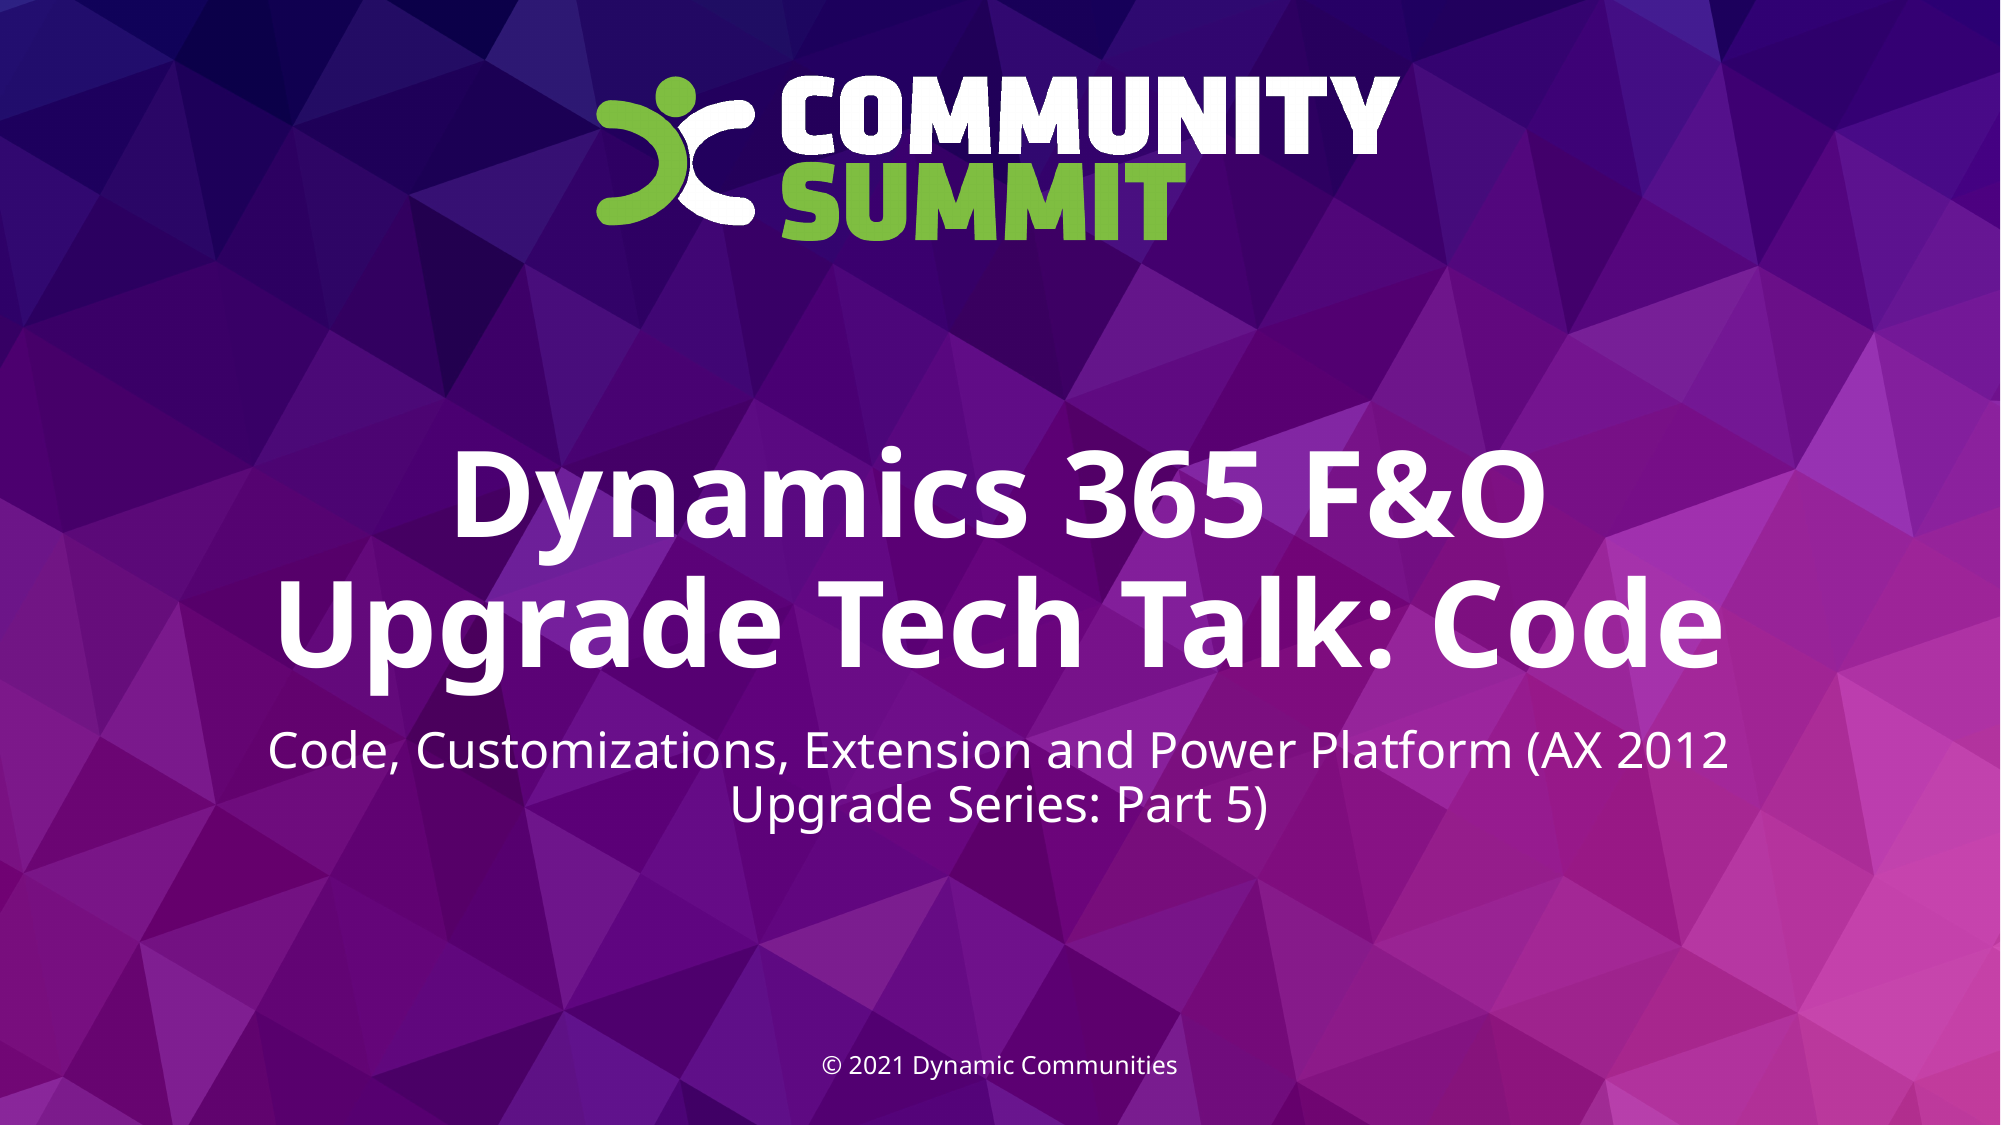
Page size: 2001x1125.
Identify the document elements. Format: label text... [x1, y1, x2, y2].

subtitle Code, Customizations, Extension and Power Platform (AX 2012 Upgrade Series: Part 5) [249, 717, 1750, 989]
title Dynamics 365 F&O Upgrade Tech Talk: Code [249, 309, 1750, 701]
picture [0, 0, 2001, 1125]
